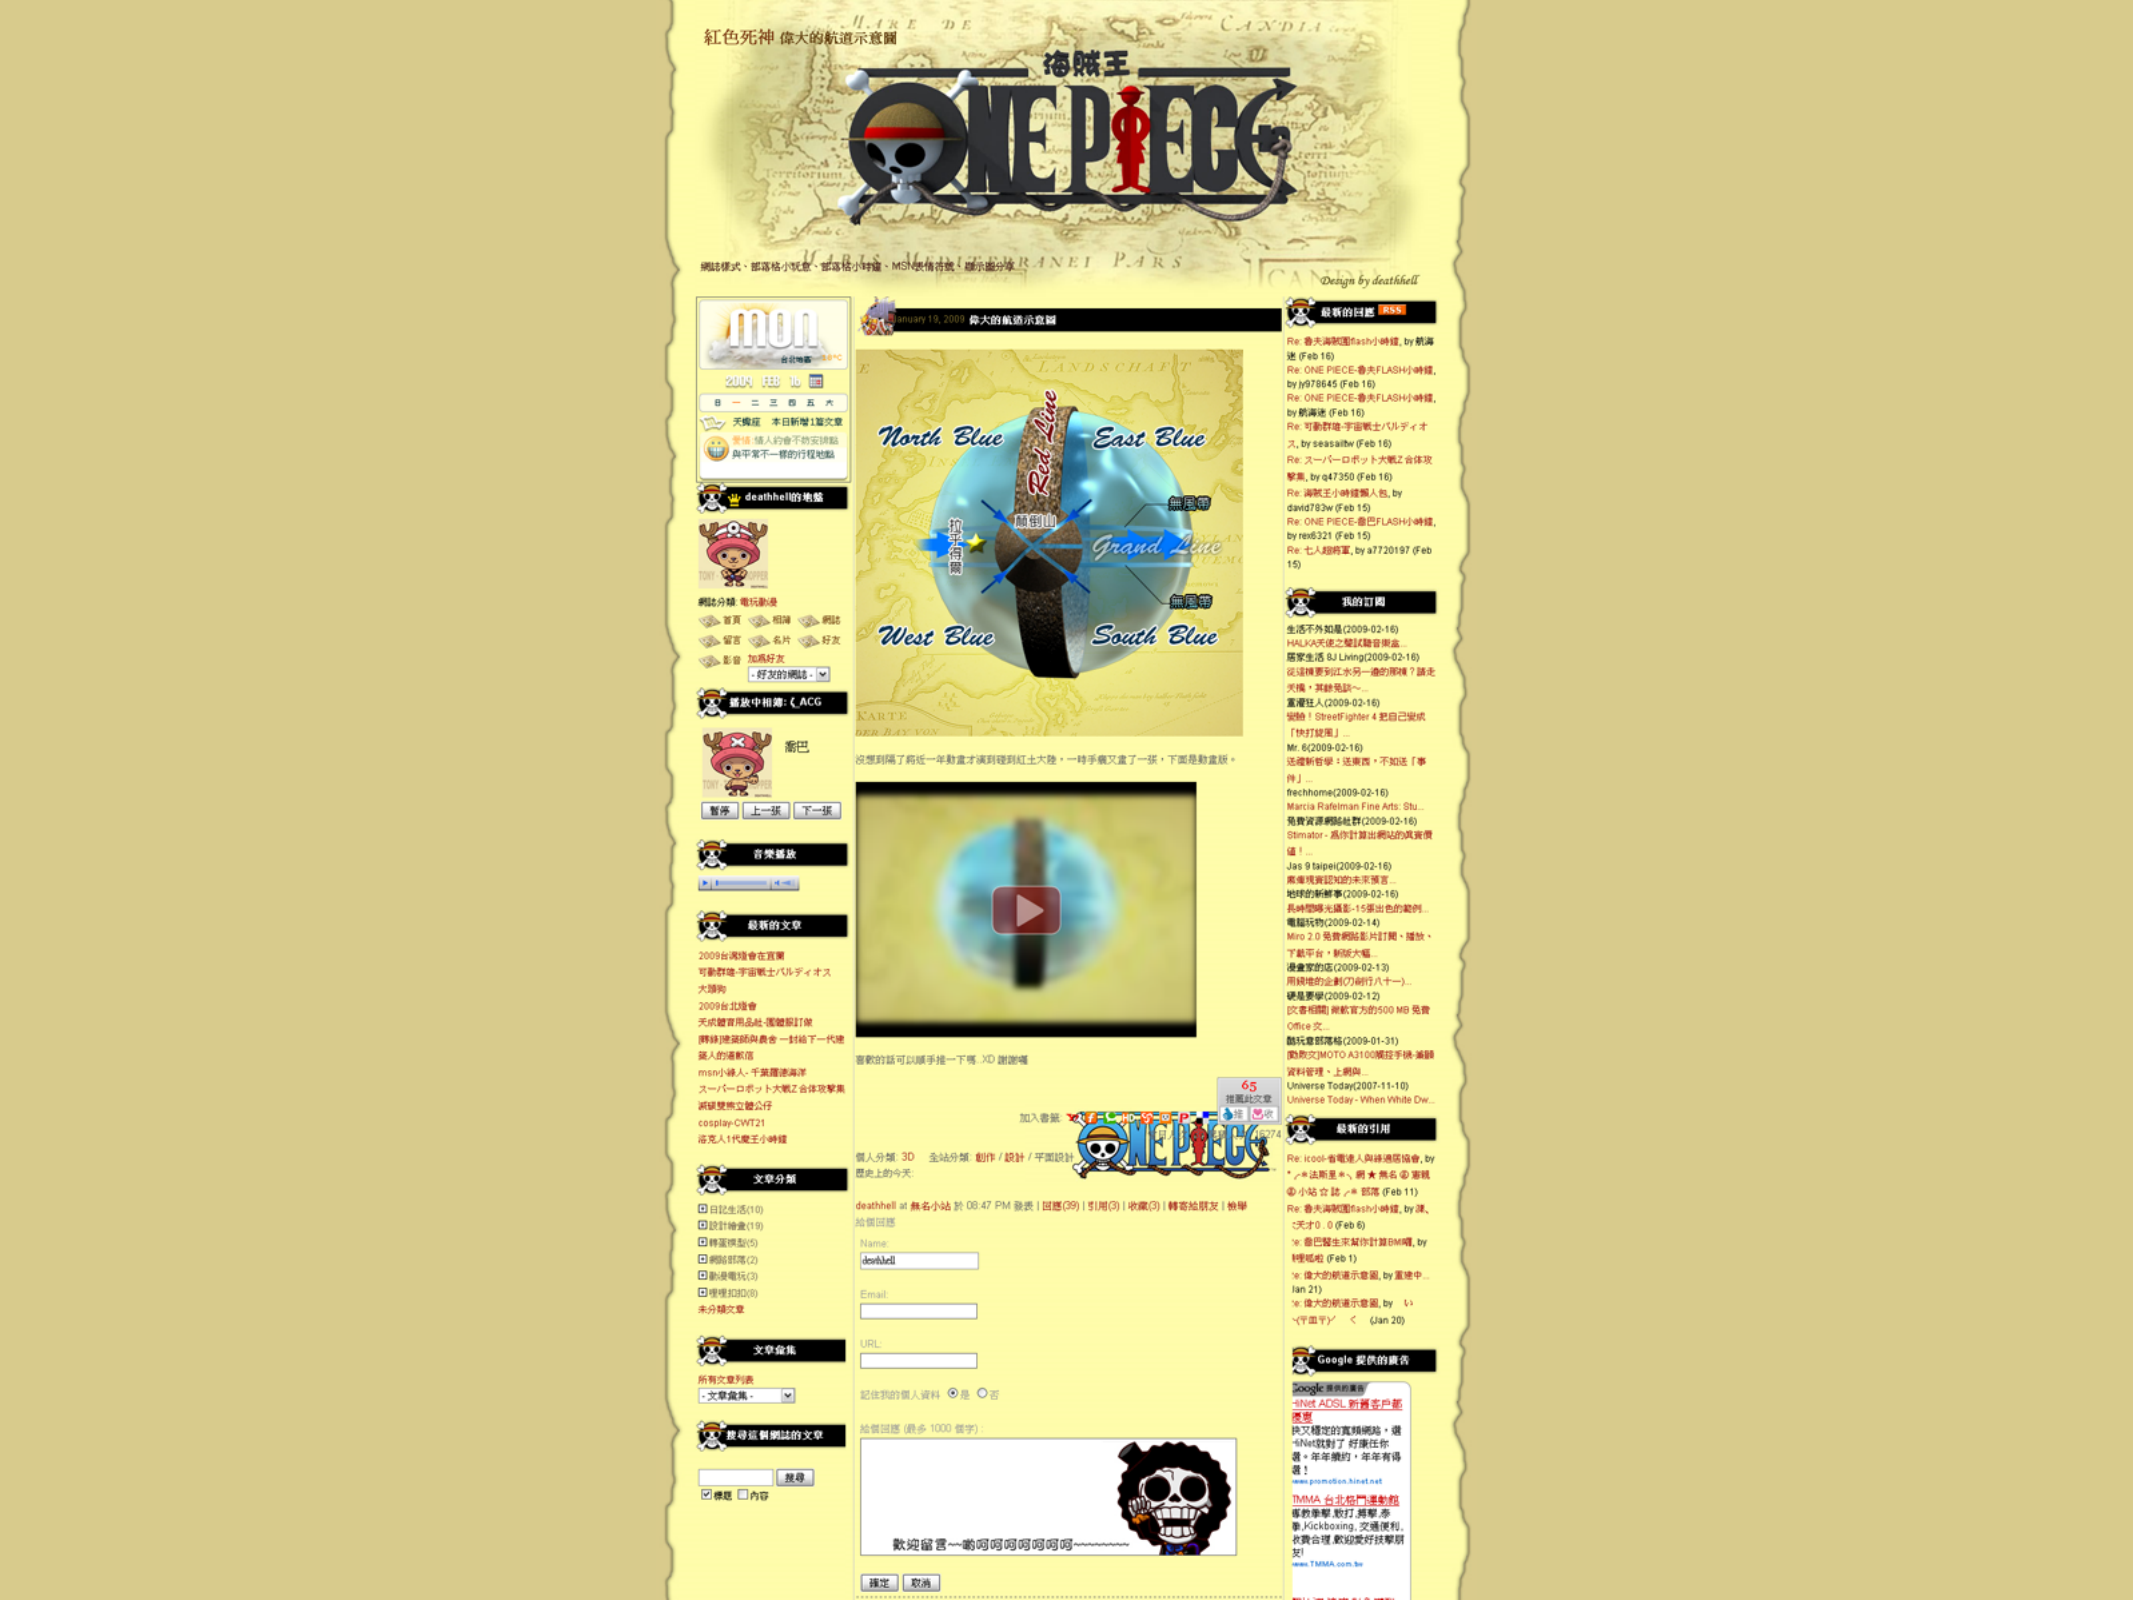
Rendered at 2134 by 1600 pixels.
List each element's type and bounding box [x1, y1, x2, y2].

picture [656, 0, 1477, 1600]
